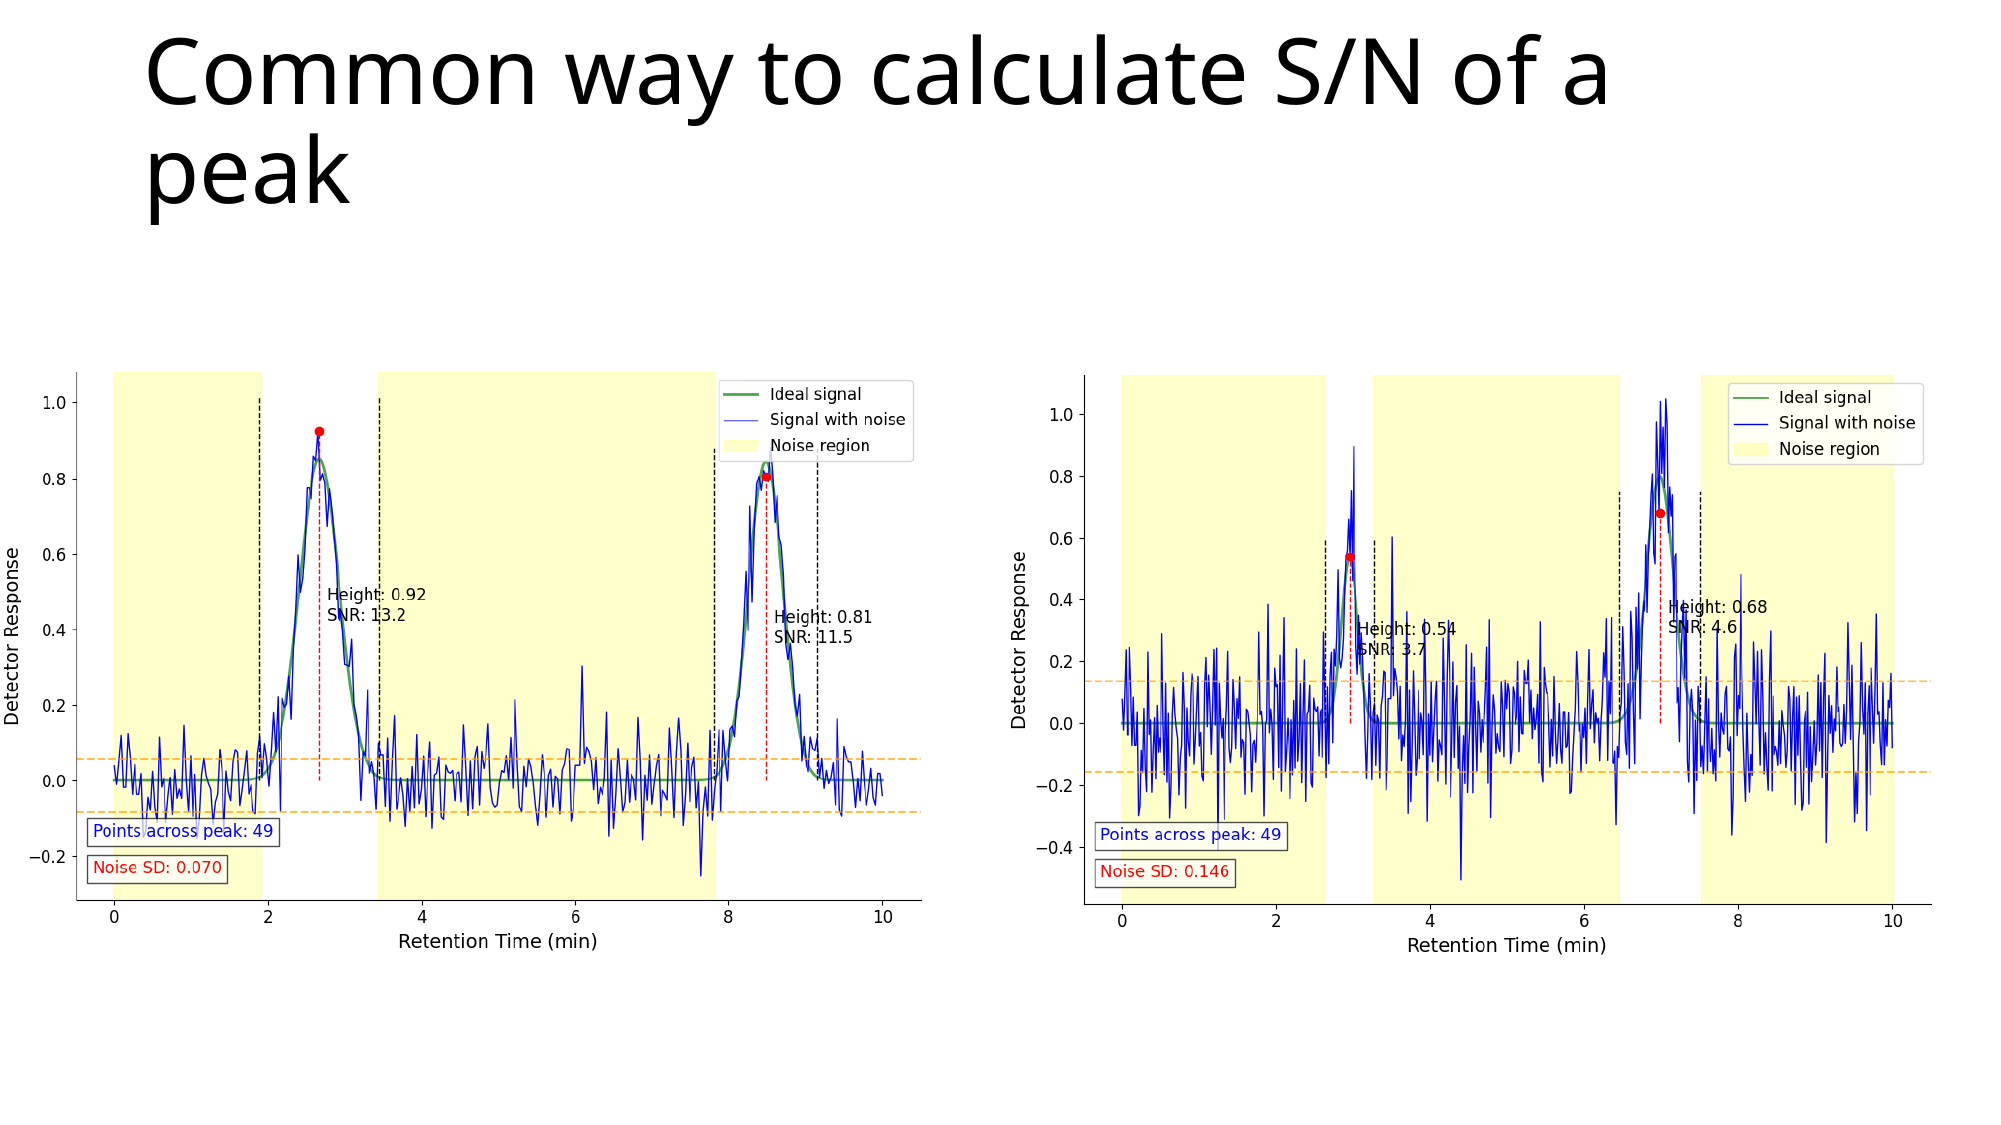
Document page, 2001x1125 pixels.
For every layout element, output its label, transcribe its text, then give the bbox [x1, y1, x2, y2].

picture [999, 366, 1935, 964]
picture [0, 361, 924, 958]
title Common way to calculate S/N of a peak [128, 15, 1854, 233]
